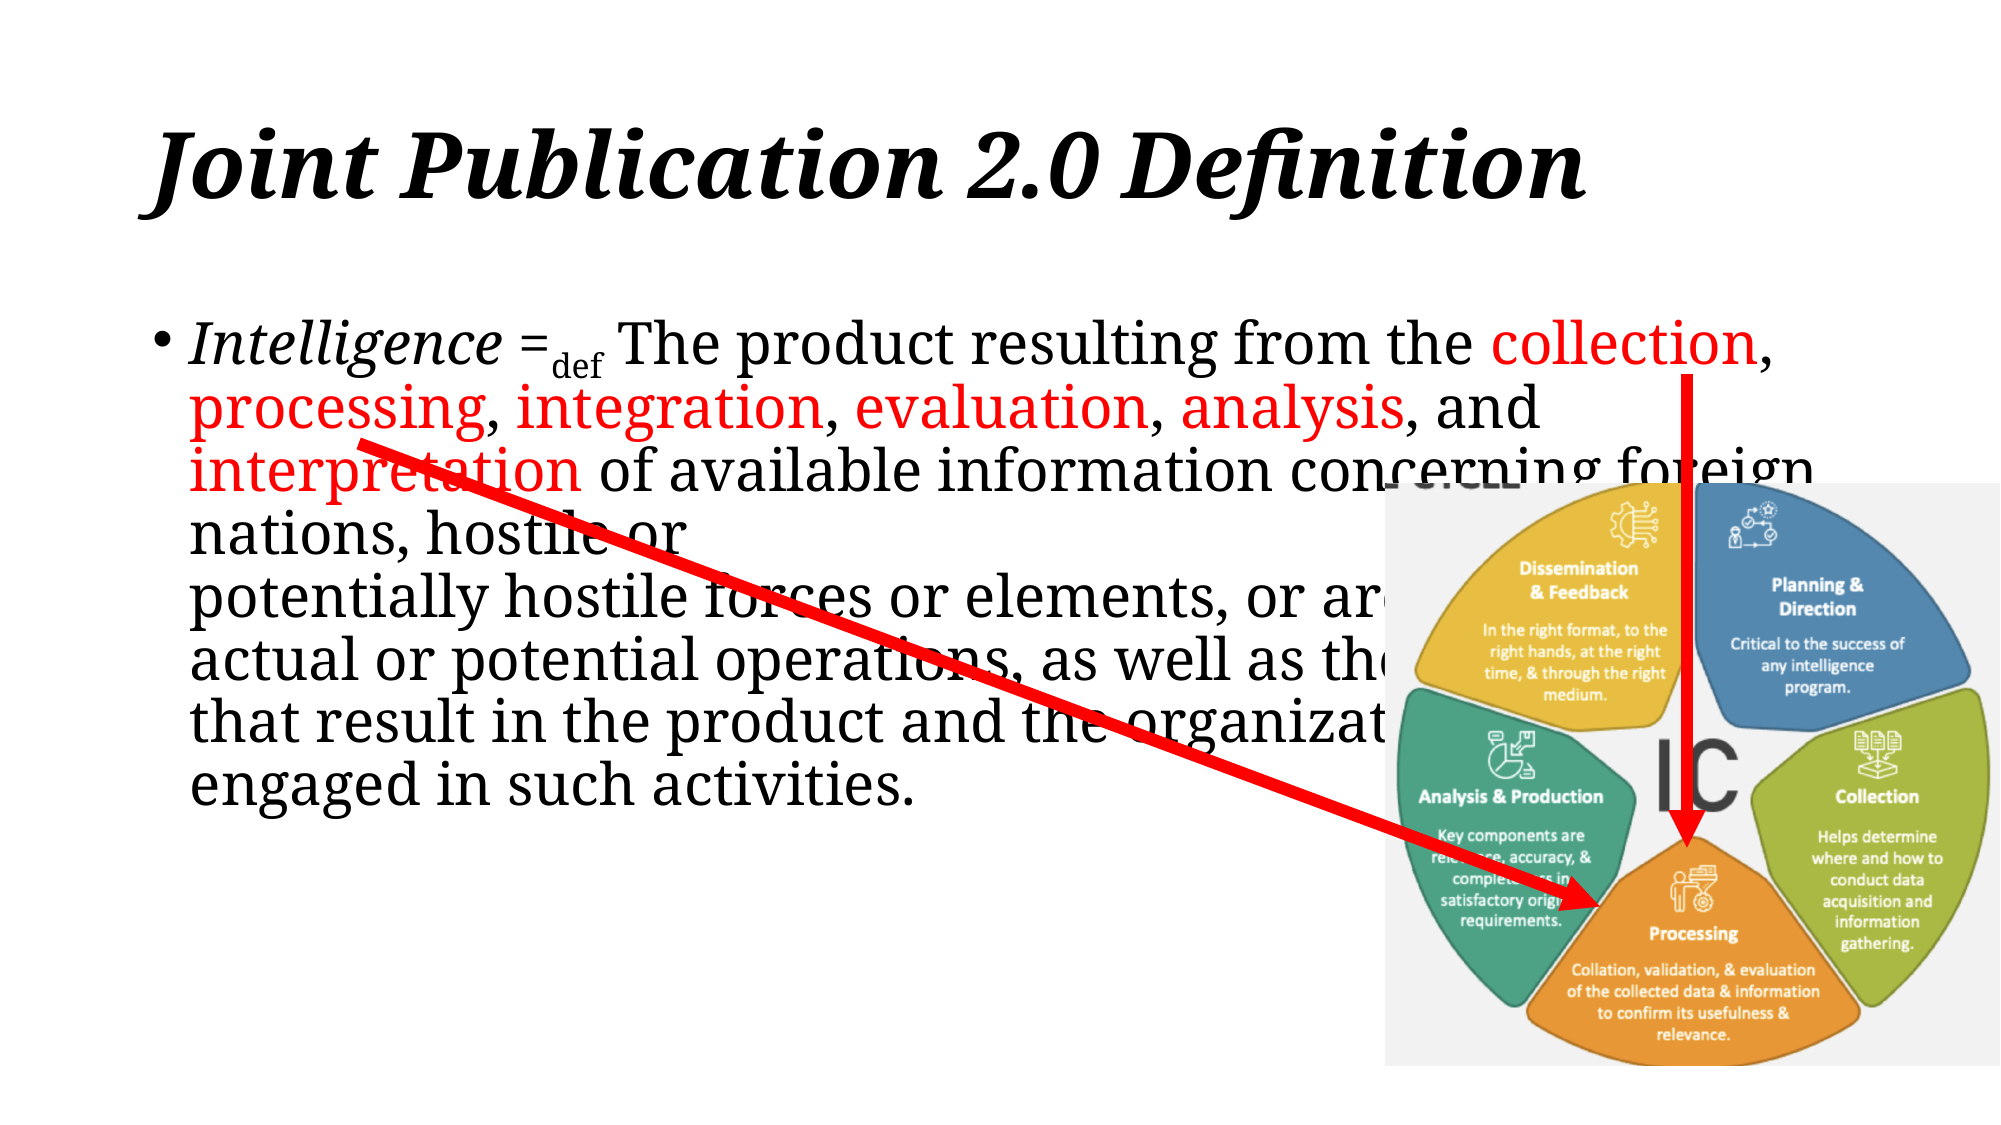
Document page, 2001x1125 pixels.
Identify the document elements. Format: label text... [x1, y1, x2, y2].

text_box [358, 442, 1601, 908]
title Joint Publication 2.0 Definition [137, 59, 1863, 278]
picture [1384, 482, 2000, 1066]
list Intelligence =def The product resulting from the collection, processing, integration, evaluation, analysis, and interpretation of available information concerning foreign nations, hostile or potentially hostile forces or elements, or areas of actual or potential operations, as well as the activities that result in the product and the organizations engaged in such activities. [137, 299, 1863, 1097]
